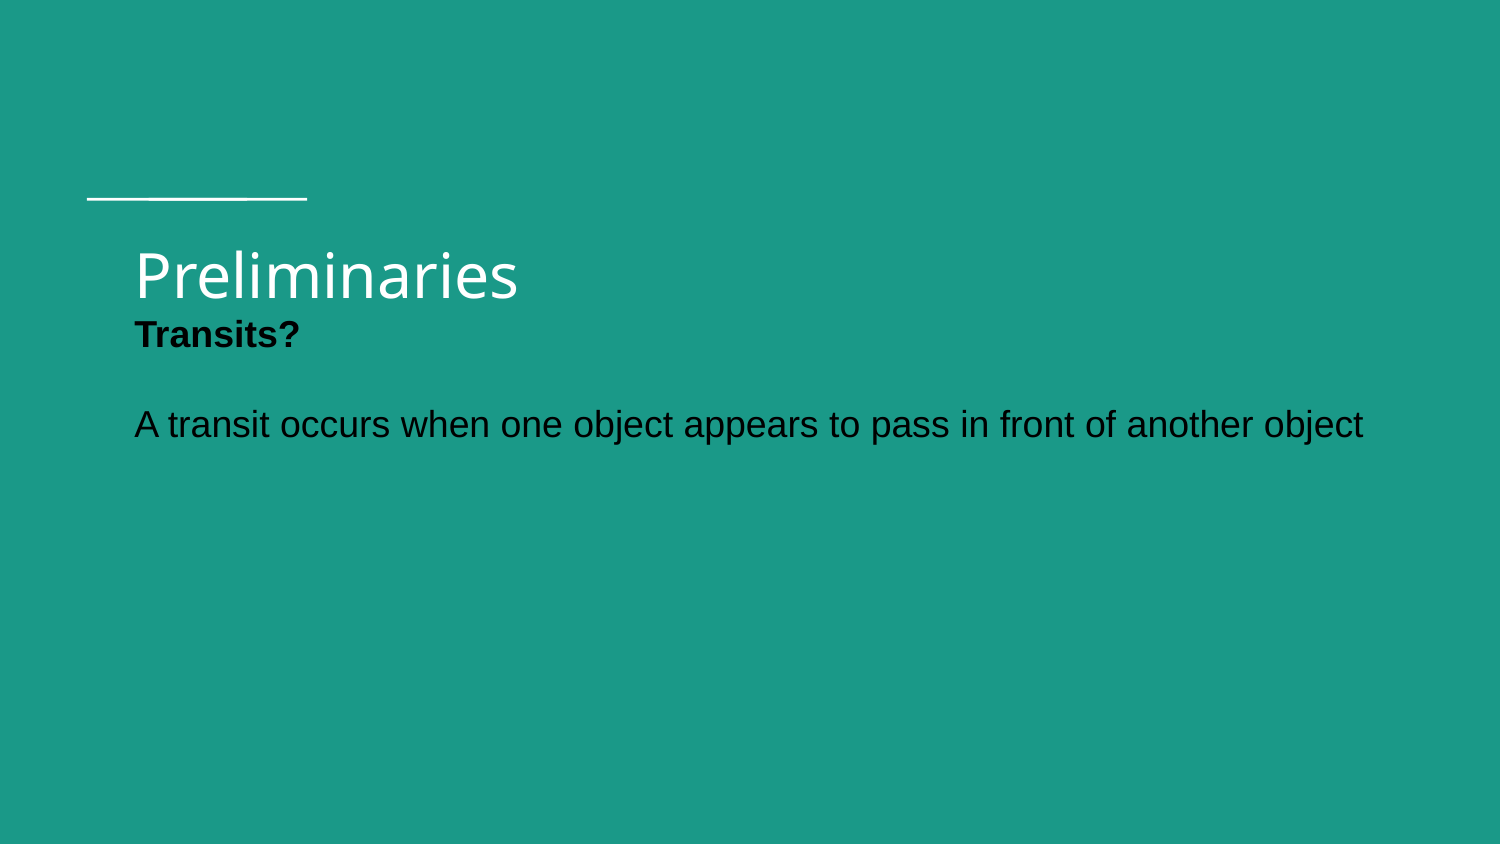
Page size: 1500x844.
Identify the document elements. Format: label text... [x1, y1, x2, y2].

text_box Transits? A transit occurs when one object appears to pass in front of another object [119, 295, 1381, 825]
title Preliminaries [119, 209, 1381, 295]
